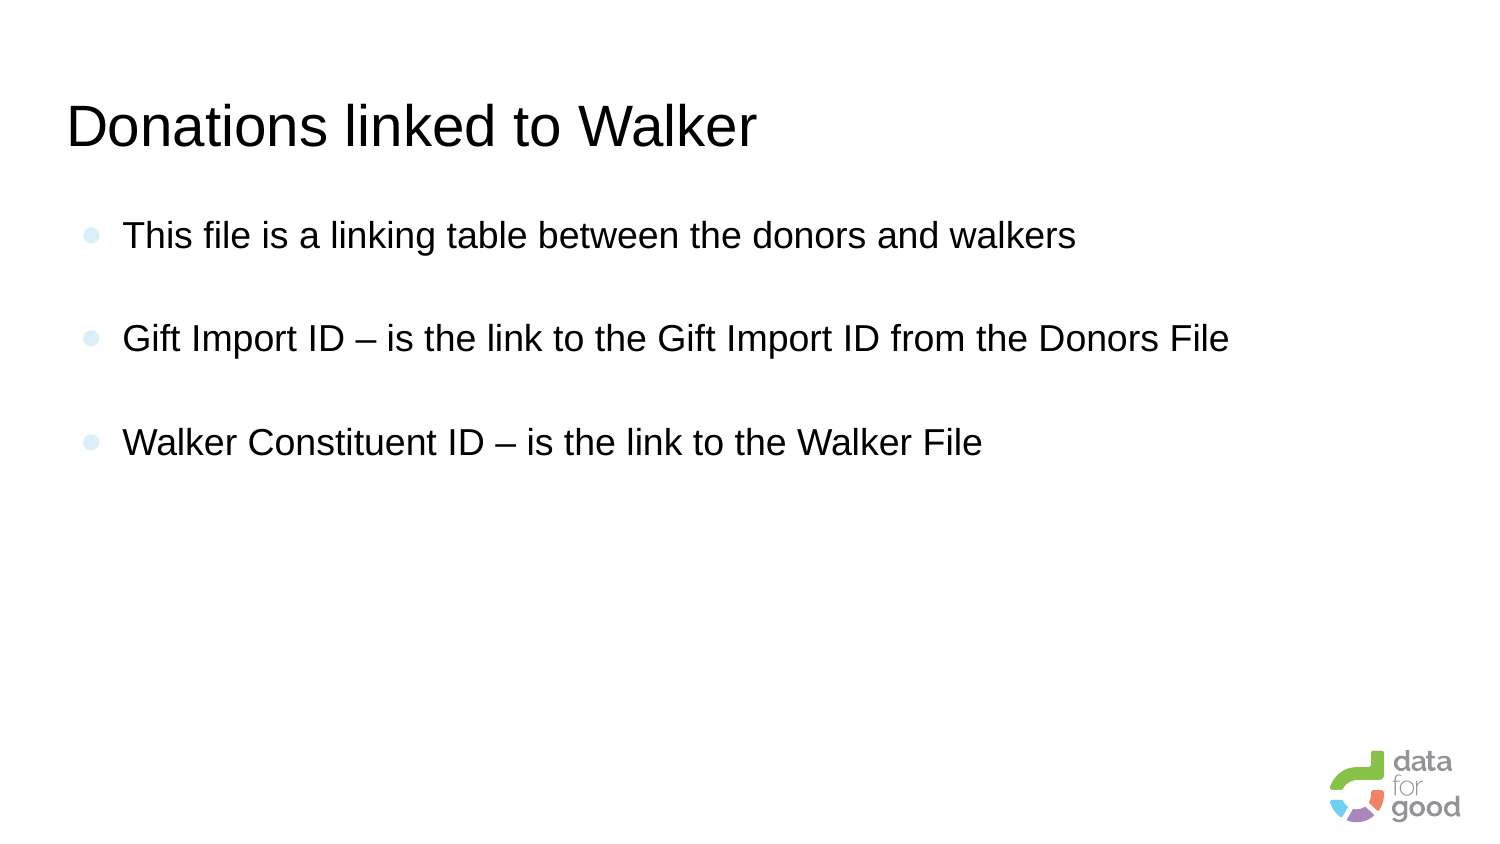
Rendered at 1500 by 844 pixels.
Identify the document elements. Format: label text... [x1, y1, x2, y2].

title Donations linked to Walker [51, 72, 1449, 167]
picture [1314, 706, 1476, 844]
list This file is a linking table between the donors and walkers Gift Import ID – is the link to the Gift Import ID from the Donors File Walker Constituent ID – is the link to the Walker File [51, 189, 1449, 750]
